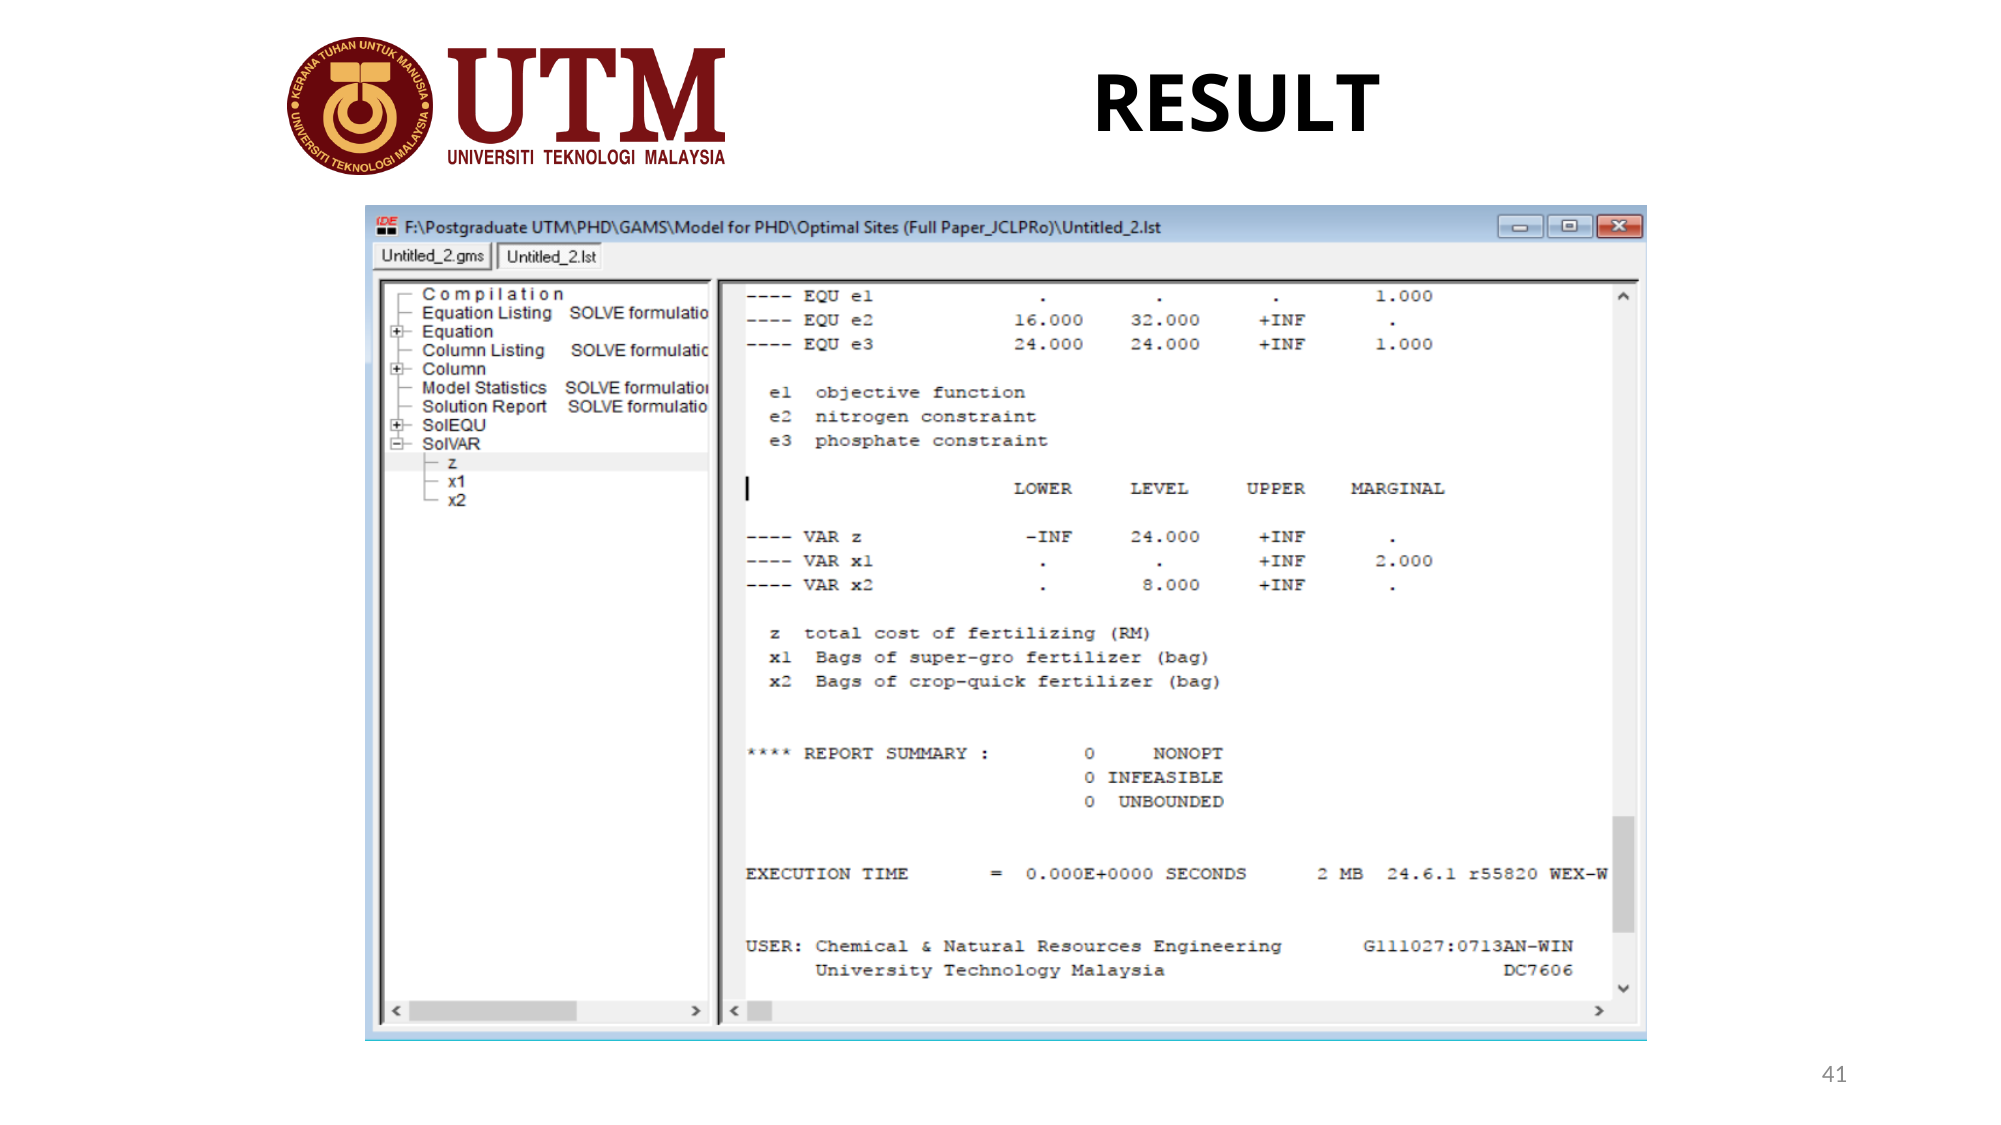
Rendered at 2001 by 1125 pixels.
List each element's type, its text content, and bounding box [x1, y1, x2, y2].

picture [365, 205, 1647, 1041]
slide_number 41 [1412, 1042, 1863, 1103]
picture [287, 37, 725, 175]
title RESULT [750, 24, 1724, 188]
